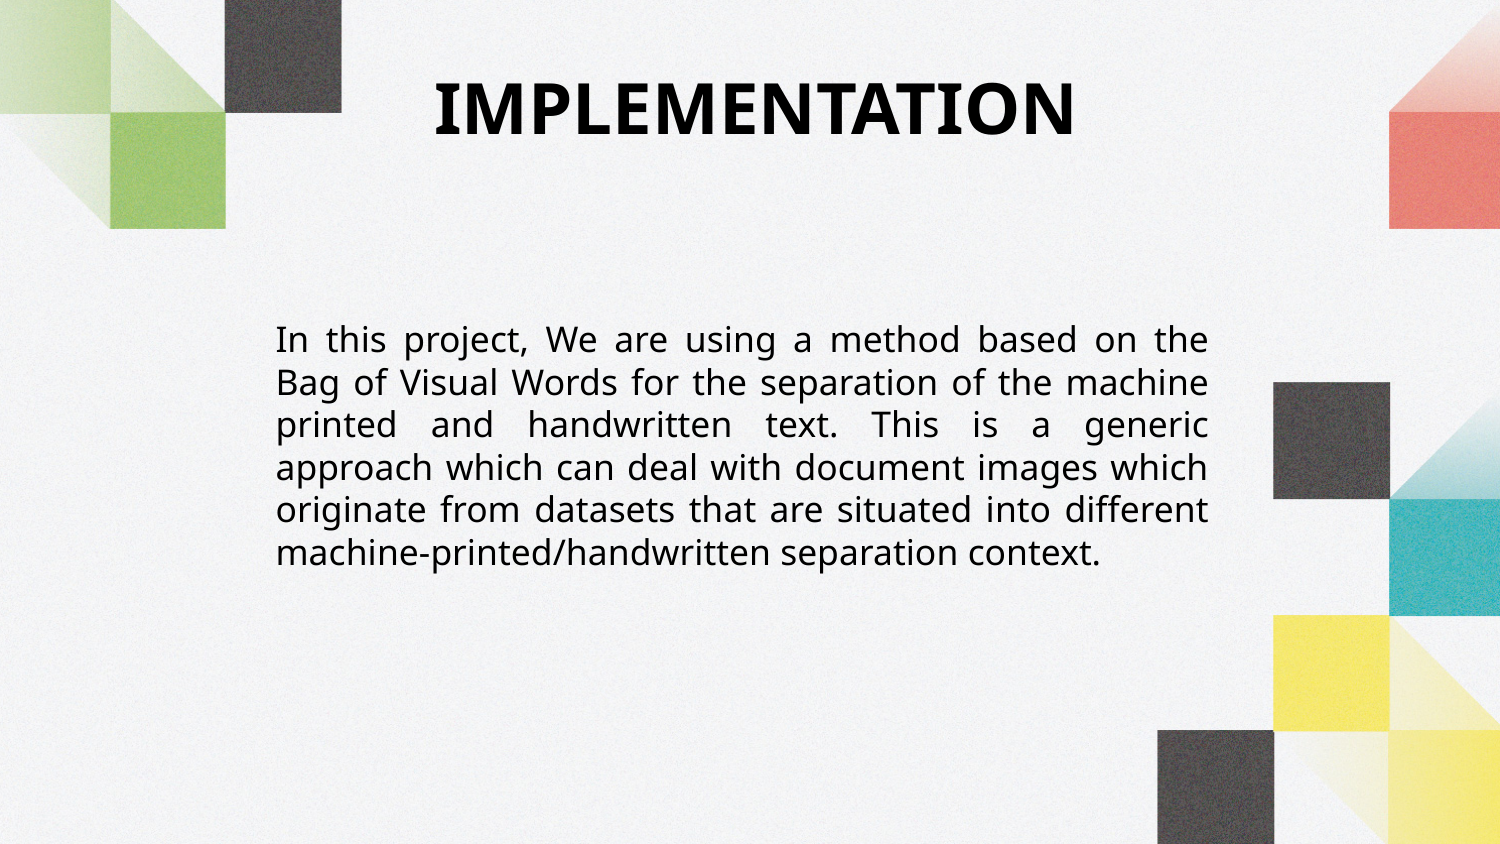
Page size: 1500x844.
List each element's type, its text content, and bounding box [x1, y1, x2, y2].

text_box In this project, We are using a method based on the Bag of Visual Words for the separation of the machine printed and handwritten text. This is a generic approach which can deal with document images which originate from datasets that are situated into different machine-printed/handwritten separation context. [185, 302, 1225, 588]
picture [0, 0, 1500, 844]
title IMPLEMENTATION [419, 59, 1192, 154]
